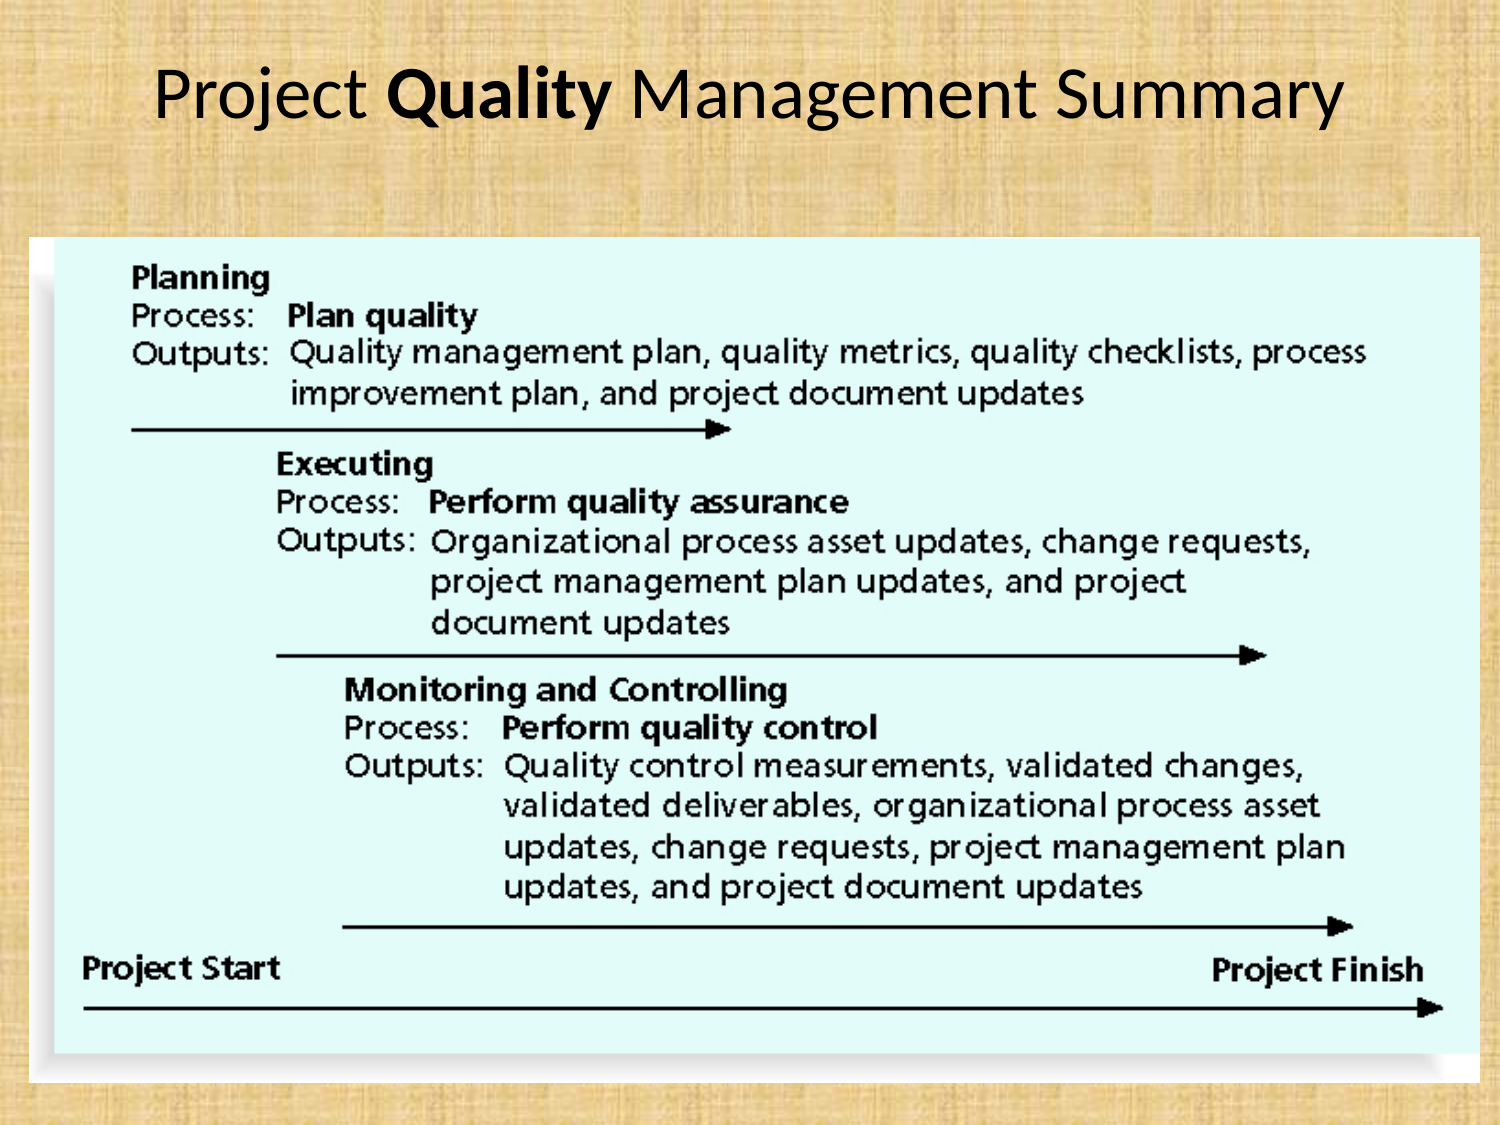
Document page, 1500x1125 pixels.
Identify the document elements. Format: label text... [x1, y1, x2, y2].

picture [0, 0, 1500, 1125]
title Project Quality Management Summary [75, 19, 1425, 159]
